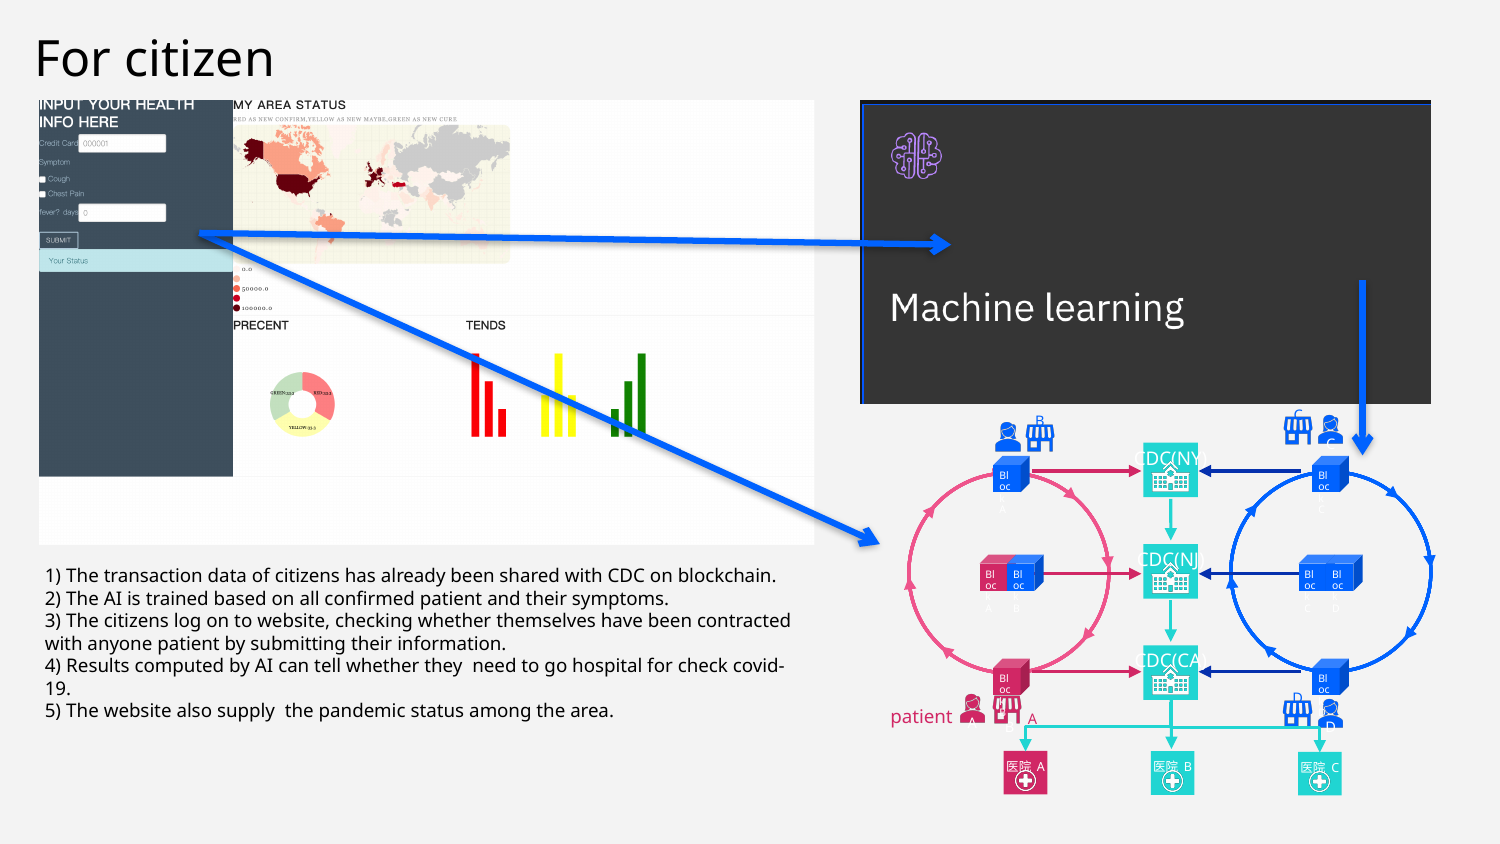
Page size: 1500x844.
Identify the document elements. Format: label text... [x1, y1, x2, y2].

picture [38, 100, 815, 545]
picture [860, 100, 1432, 404]
title For citizen [34, 33, 714, 101]
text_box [199, 252, 881, 545]
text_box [199, 232, 952, 245]
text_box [891, 411, 1432, 796]
text_box 1) The transaction data of citizens has already been shared with CDC on blockchain. 2) The AI is trained based on all confirmed patient and their symptoms. 3) The citizens log on to website, checking whether themselves have been contracted with anyone patient by submitting their information. 4) Results computed by AI can tell whether they need to go hospital for check covid-19. 5) The website also supply the pandemic status among the area. [29, 556, 814, 729]
